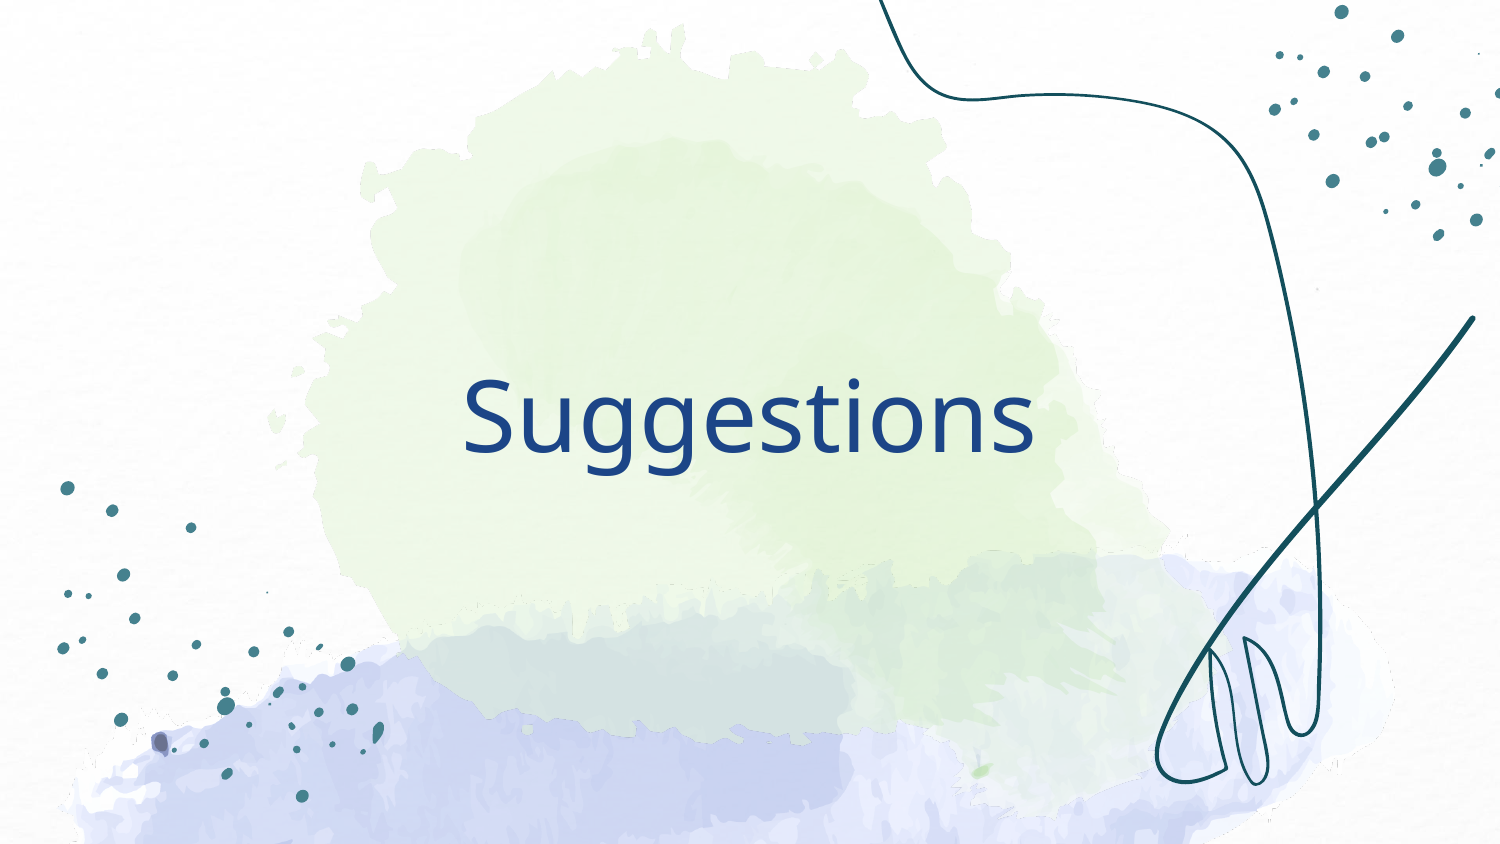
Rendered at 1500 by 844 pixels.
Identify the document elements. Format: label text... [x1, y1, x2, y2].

picture [0, 0, 1500, 844]
title Suggestions [434, 246, 1066, 580]
picture [1211, 516, 1318, 783]
picture [1159, 653, 1224, 780]
